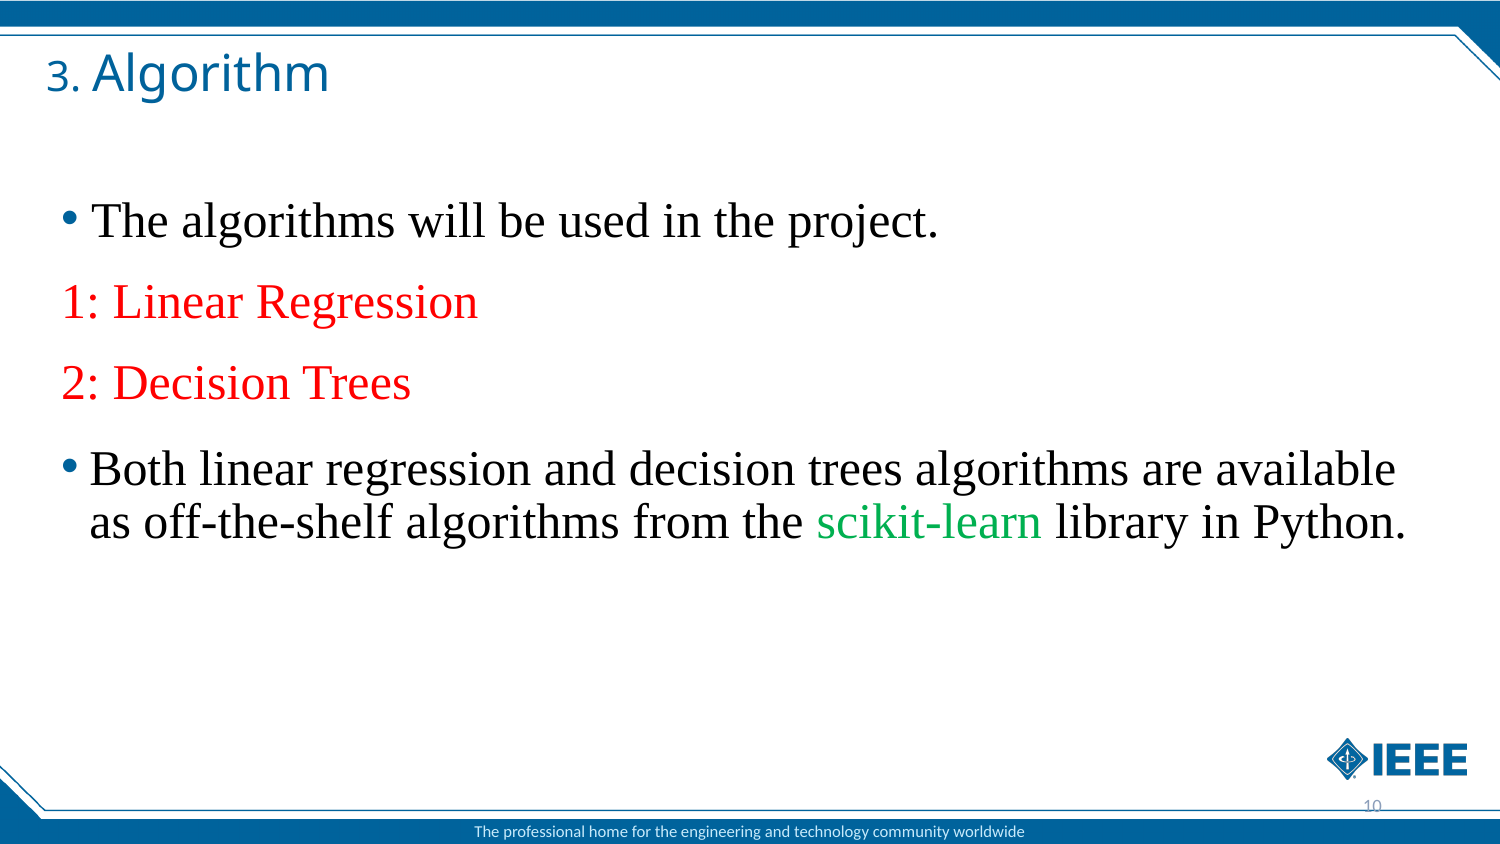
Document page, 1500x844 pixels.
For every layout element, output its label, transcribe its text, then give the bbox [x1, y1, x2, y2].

list The algorithms will be used in the project. 1: Linear Regression 2: Decision Trees Both linear regression and decision trees algorithms are available as off-the-shelf algorithms from the scikit-learn library in Python. [46, 111, 1430, 732]
slide_number 10 [1059, 782, 1397, 827]
picture [0, 738, 1500, 844]
picture [0, 1, 1499, 88]
title 3. Algorithm [46, 40, 1467, 111]
